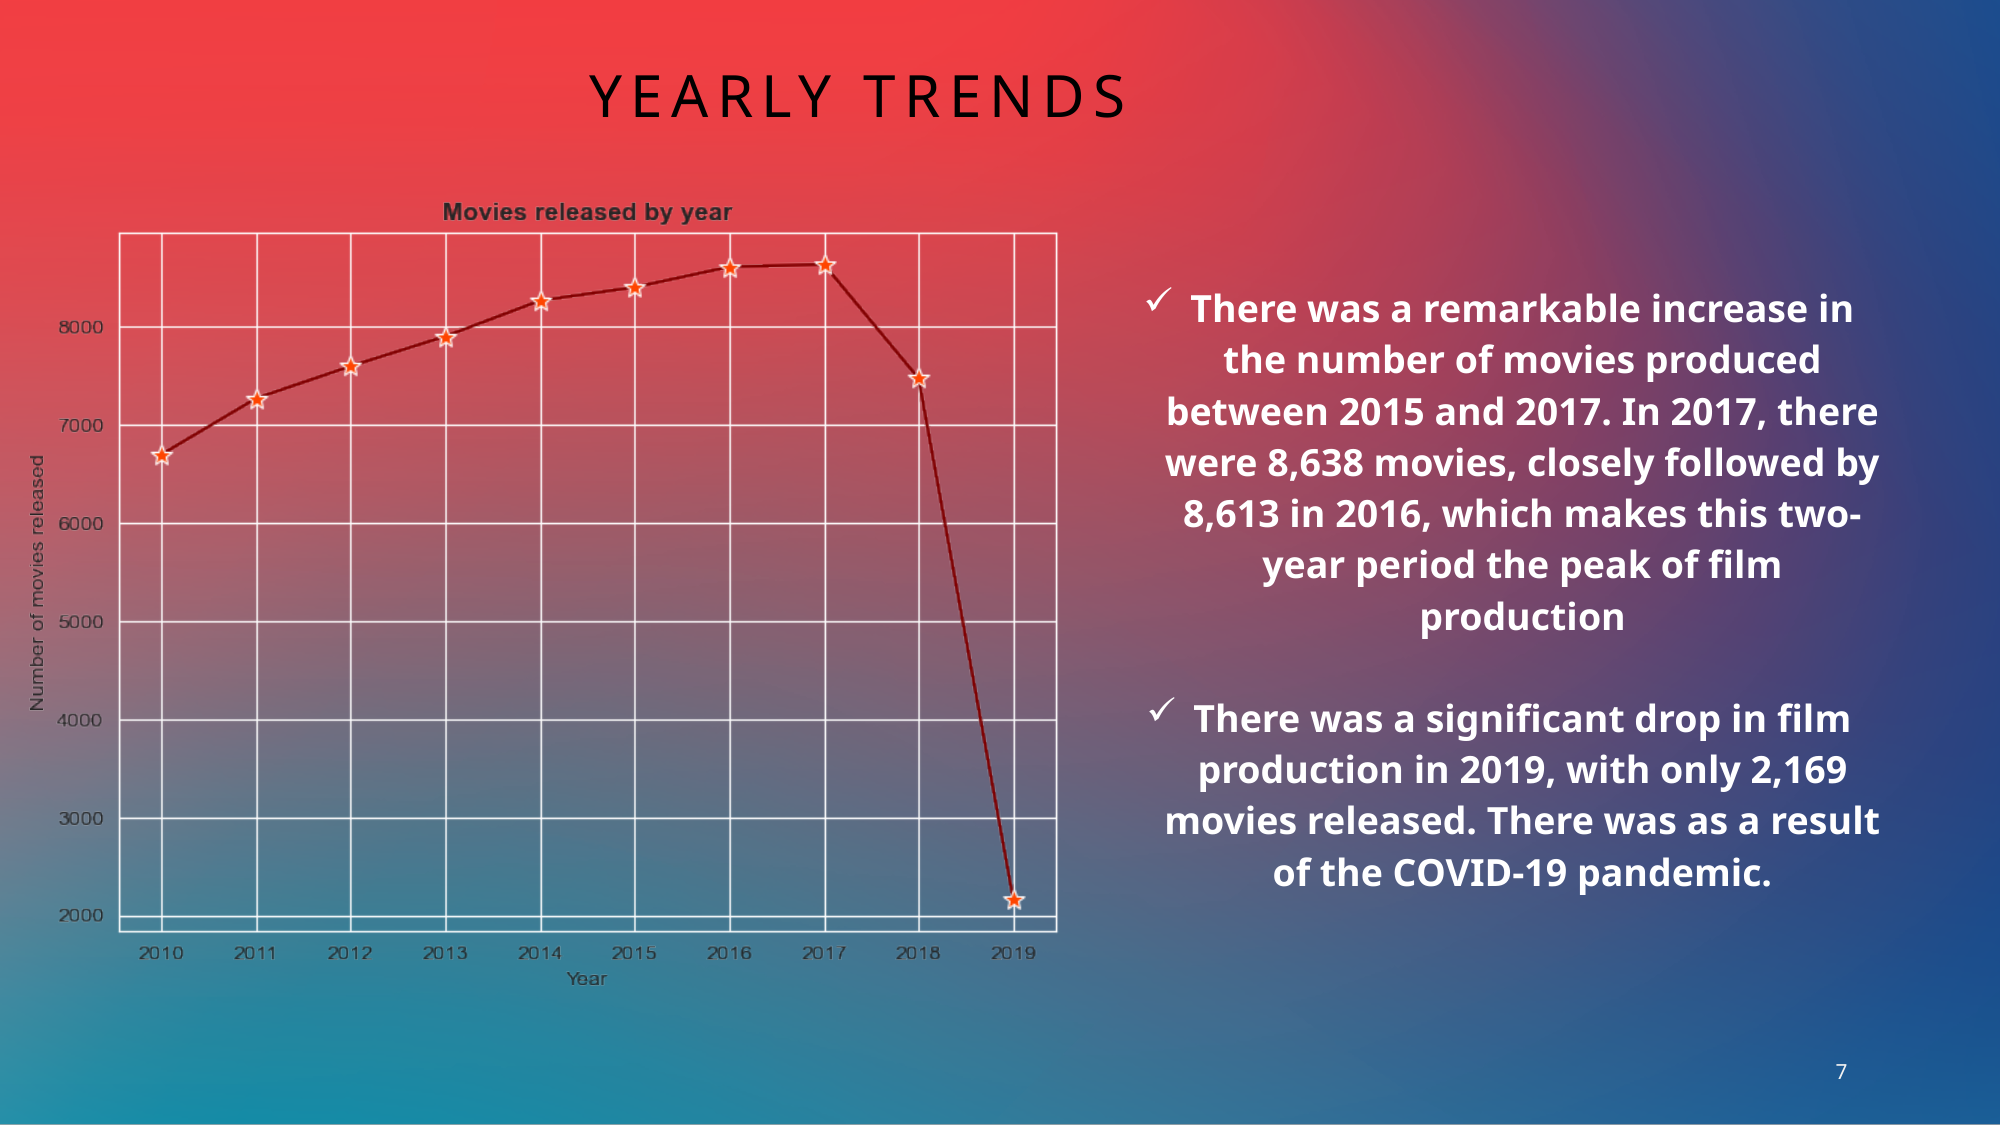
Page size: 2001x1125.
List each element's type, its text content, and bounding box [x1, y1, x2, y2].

picture [0, 0, 2000, 1125]
title YearLY TRENDS [574, 55, 1426, 133]
slide_number 7 [1412, 1042, 1863, 1103]
text_box There was a remarkable increase in the number of movies produced between 2015 and 2017. In 2017, there were 8,638 movies, closely followed by 8,613 in 2016, which makes this two-year period the peak of film production There was a significant drop in film production in 2019, with only 2,169 movies released. There was as a result of the COVID-19 pandemic. [1177, 271, 1907, 957]
